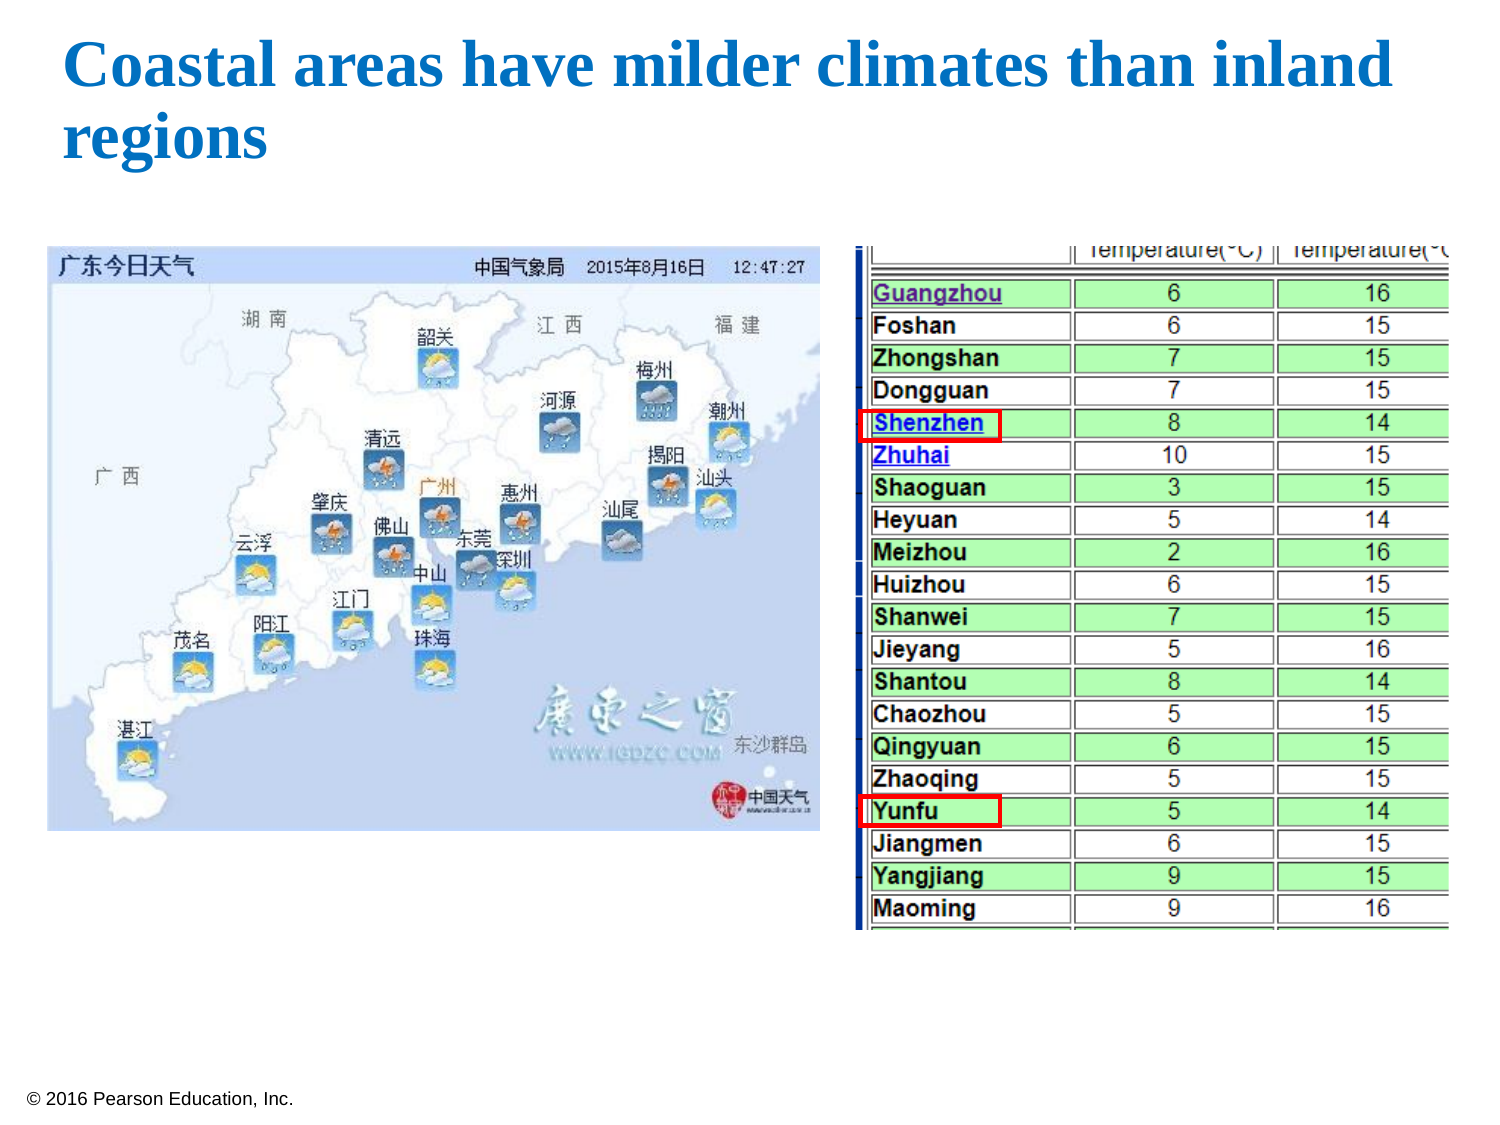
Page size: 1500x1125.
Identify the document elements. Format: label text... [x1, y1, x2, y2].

footer © 2016 Pearson Education, Inc. [11, 1068, 519, 1125]
picture [855, 246, 1449, 930]
title Coastal areas have milder climates than inland regions [47, 21, 1449, 179]
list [47, 246, 820, 831]
